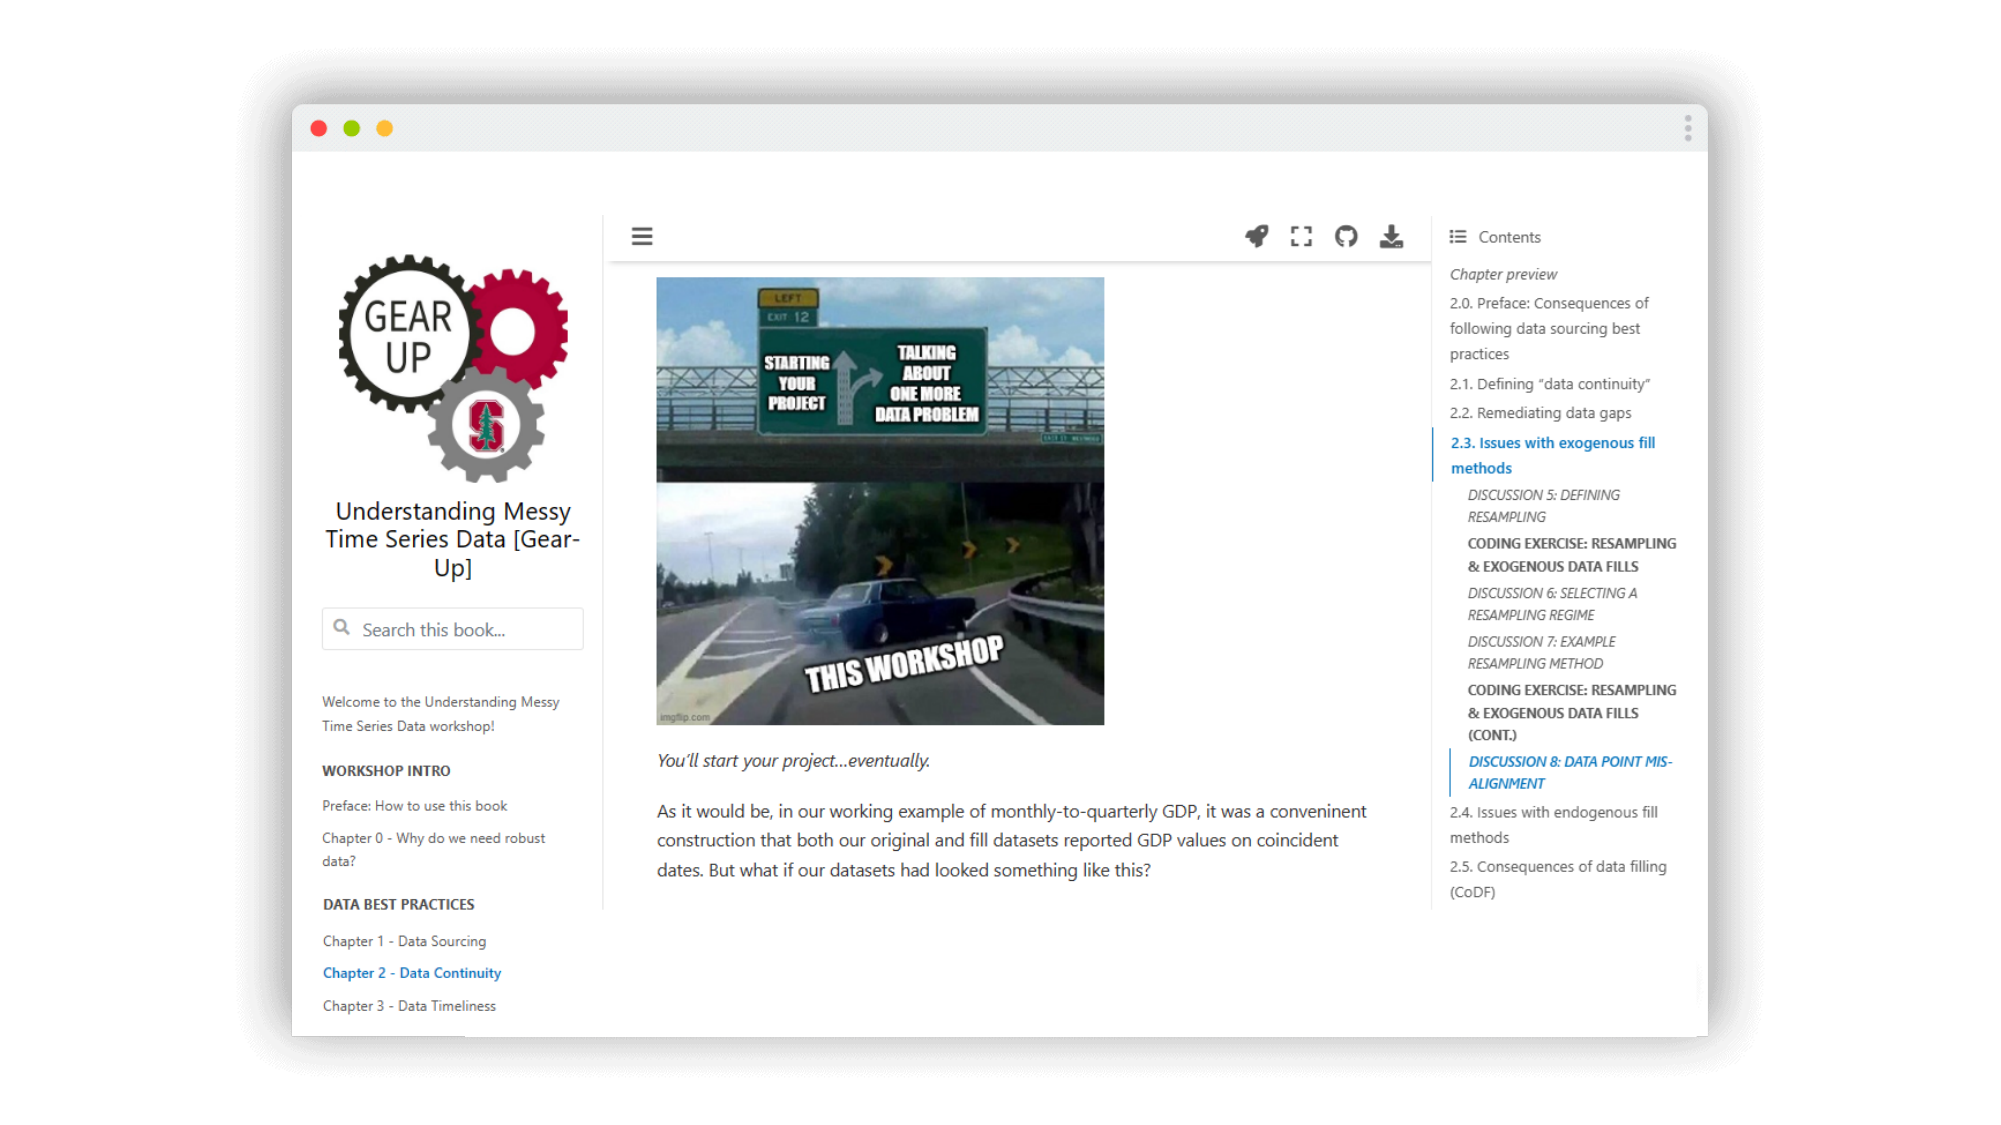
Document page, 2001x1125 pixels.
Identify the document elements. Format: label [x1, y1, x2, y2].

picture [168, 0, 1832, 1125]
